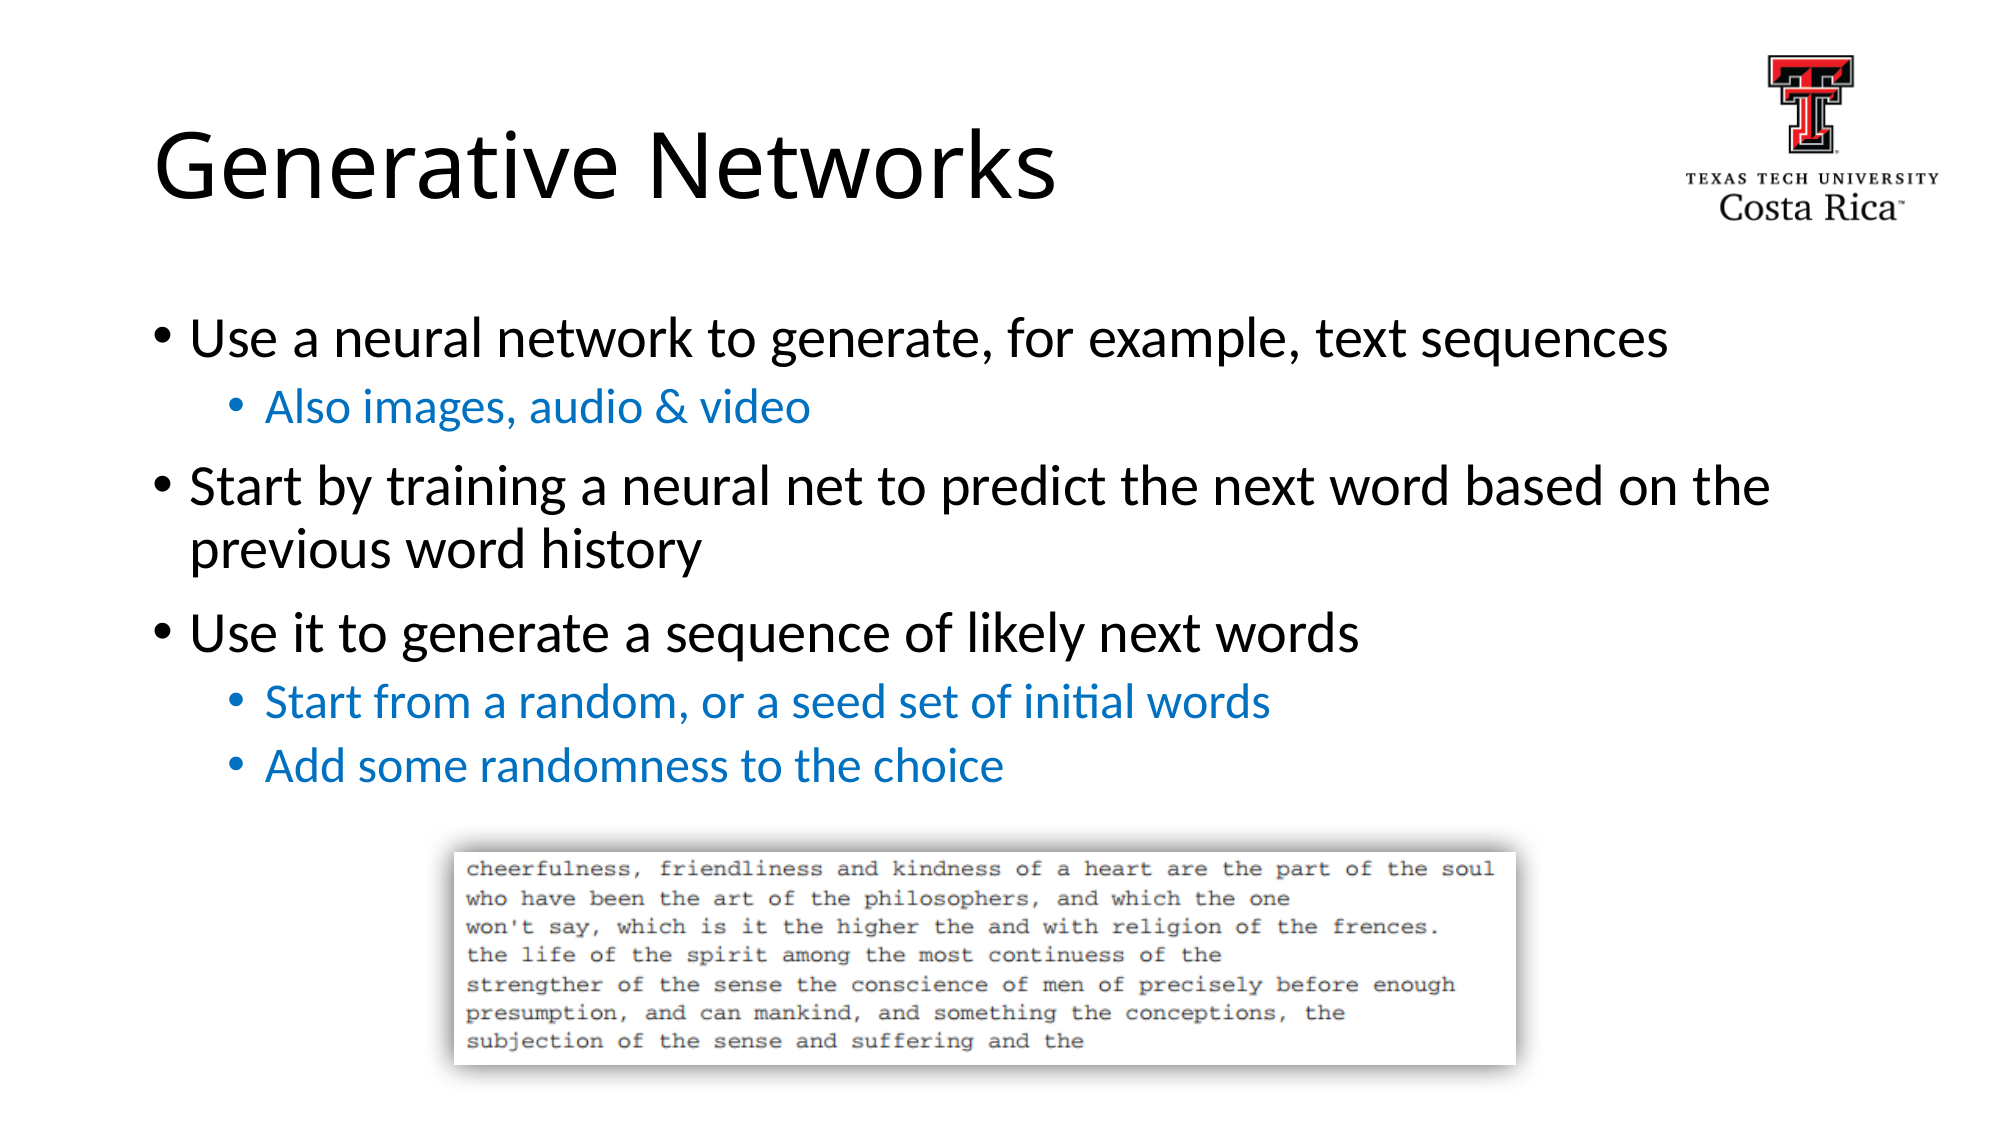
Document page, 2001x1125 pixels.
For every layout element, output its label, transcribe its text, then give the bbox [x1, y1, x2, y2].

picture [1664, 30, 1964, 251]
list Use a neural network to generate, for example, text sequences Also images, audio & video Start by training a neural net to predict the next word based on the previous word history Use it to generate a sequence of likely next words Start from a random, or a seed set of initial words Add some randomness to the choice [137, 299, 1863, 1014]
picture [454, 852, 1516, 1065]
title Generative Networks [137, 59, 1863, 278]
